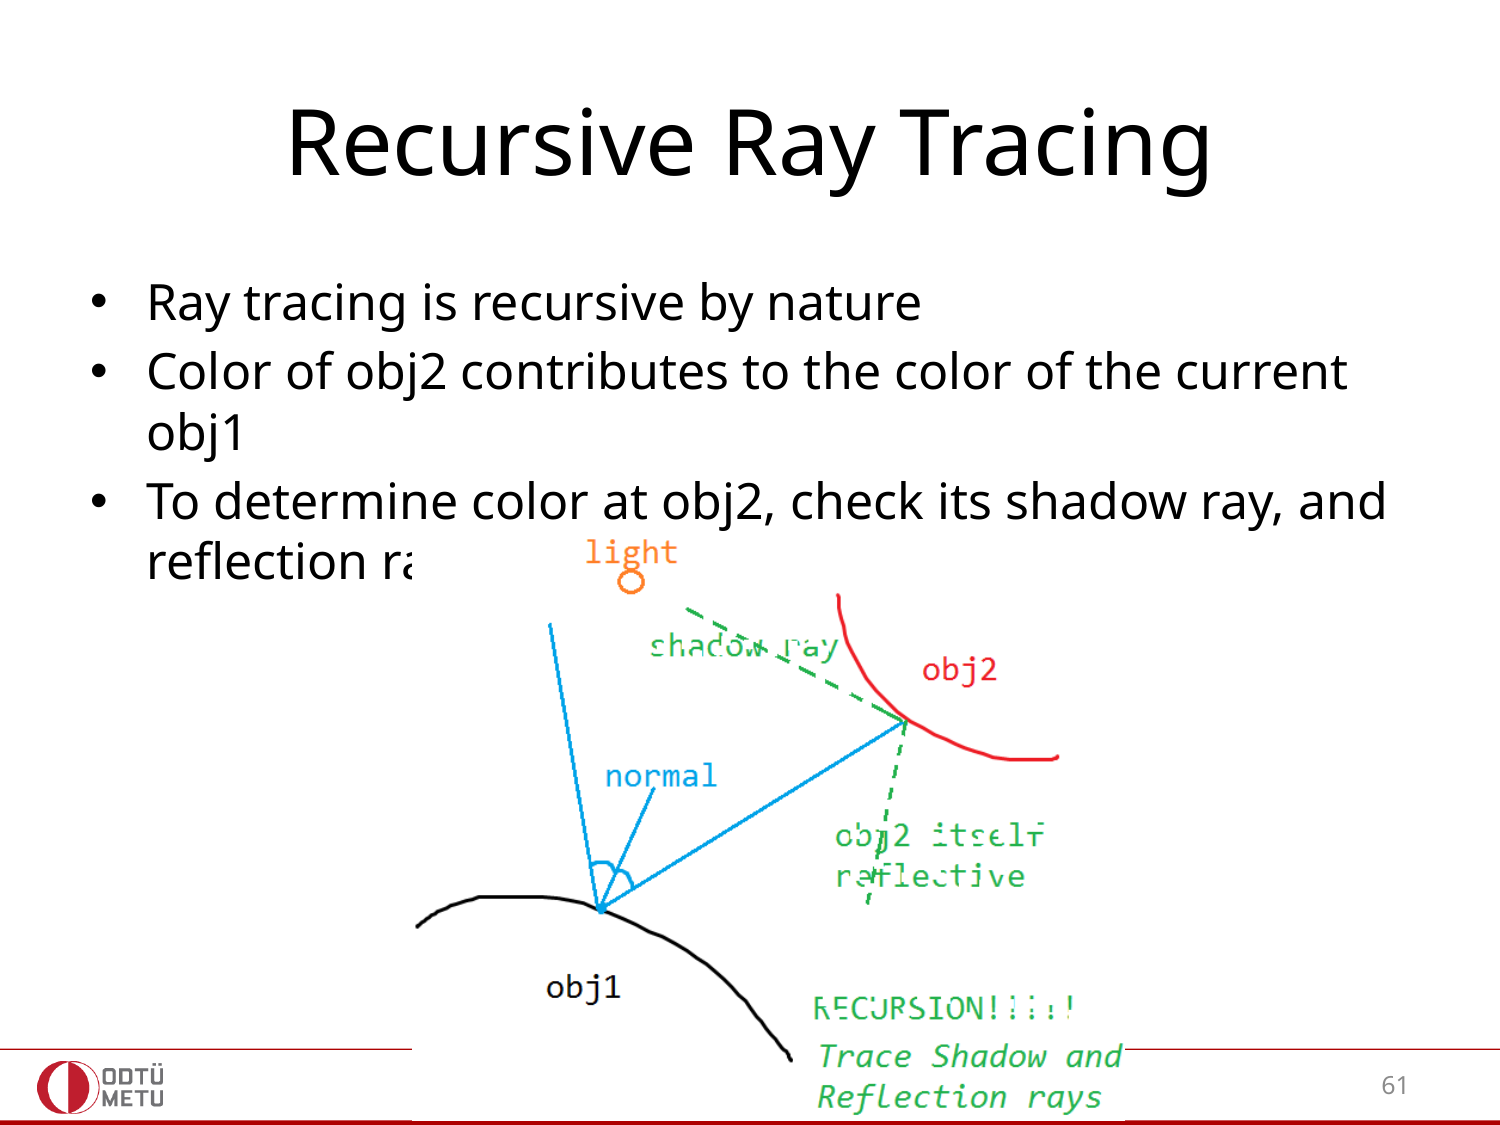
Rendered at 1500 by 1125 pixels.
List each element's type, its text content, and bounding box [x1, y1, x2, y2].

list Ray tracing is recursive by nature Color of obj2 contributes to the color of the current obj1 To determine color at obj2, check its shadow ray, and reflection ray, redo for the obj3, .. [75, 262, 1425, 1005]
picture [412, 537, 1125, 1122]
title Recursive Ray Tracing [75, 45, 1425, 233]
picture [37, 1061, 163, 1114]
slide_number 61 [1130, 1056, 1425, 1117]
